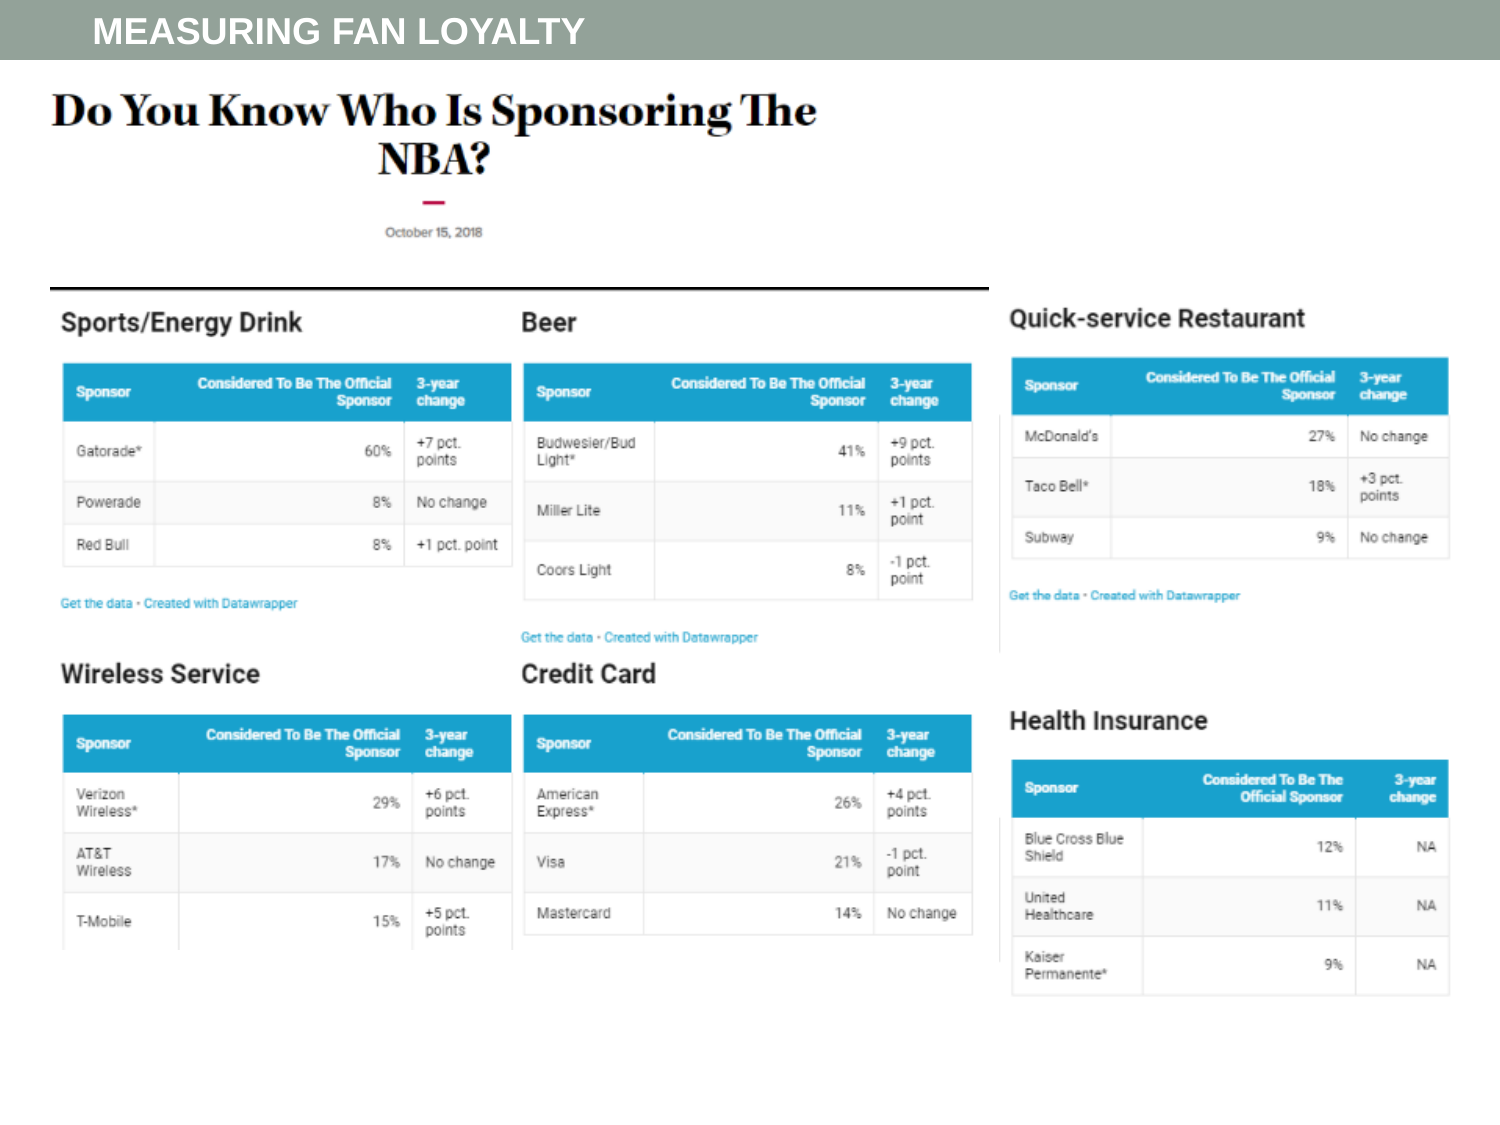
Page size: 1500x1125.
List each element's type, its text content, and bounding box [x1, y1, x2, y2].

text_box MEASURING FAN LOYALTY [77, 0, 602, 60]
picture [49, 74, 826, 251]
picture [999, 283, 1463, 1001]
picture [49, 287, 989, 951]
